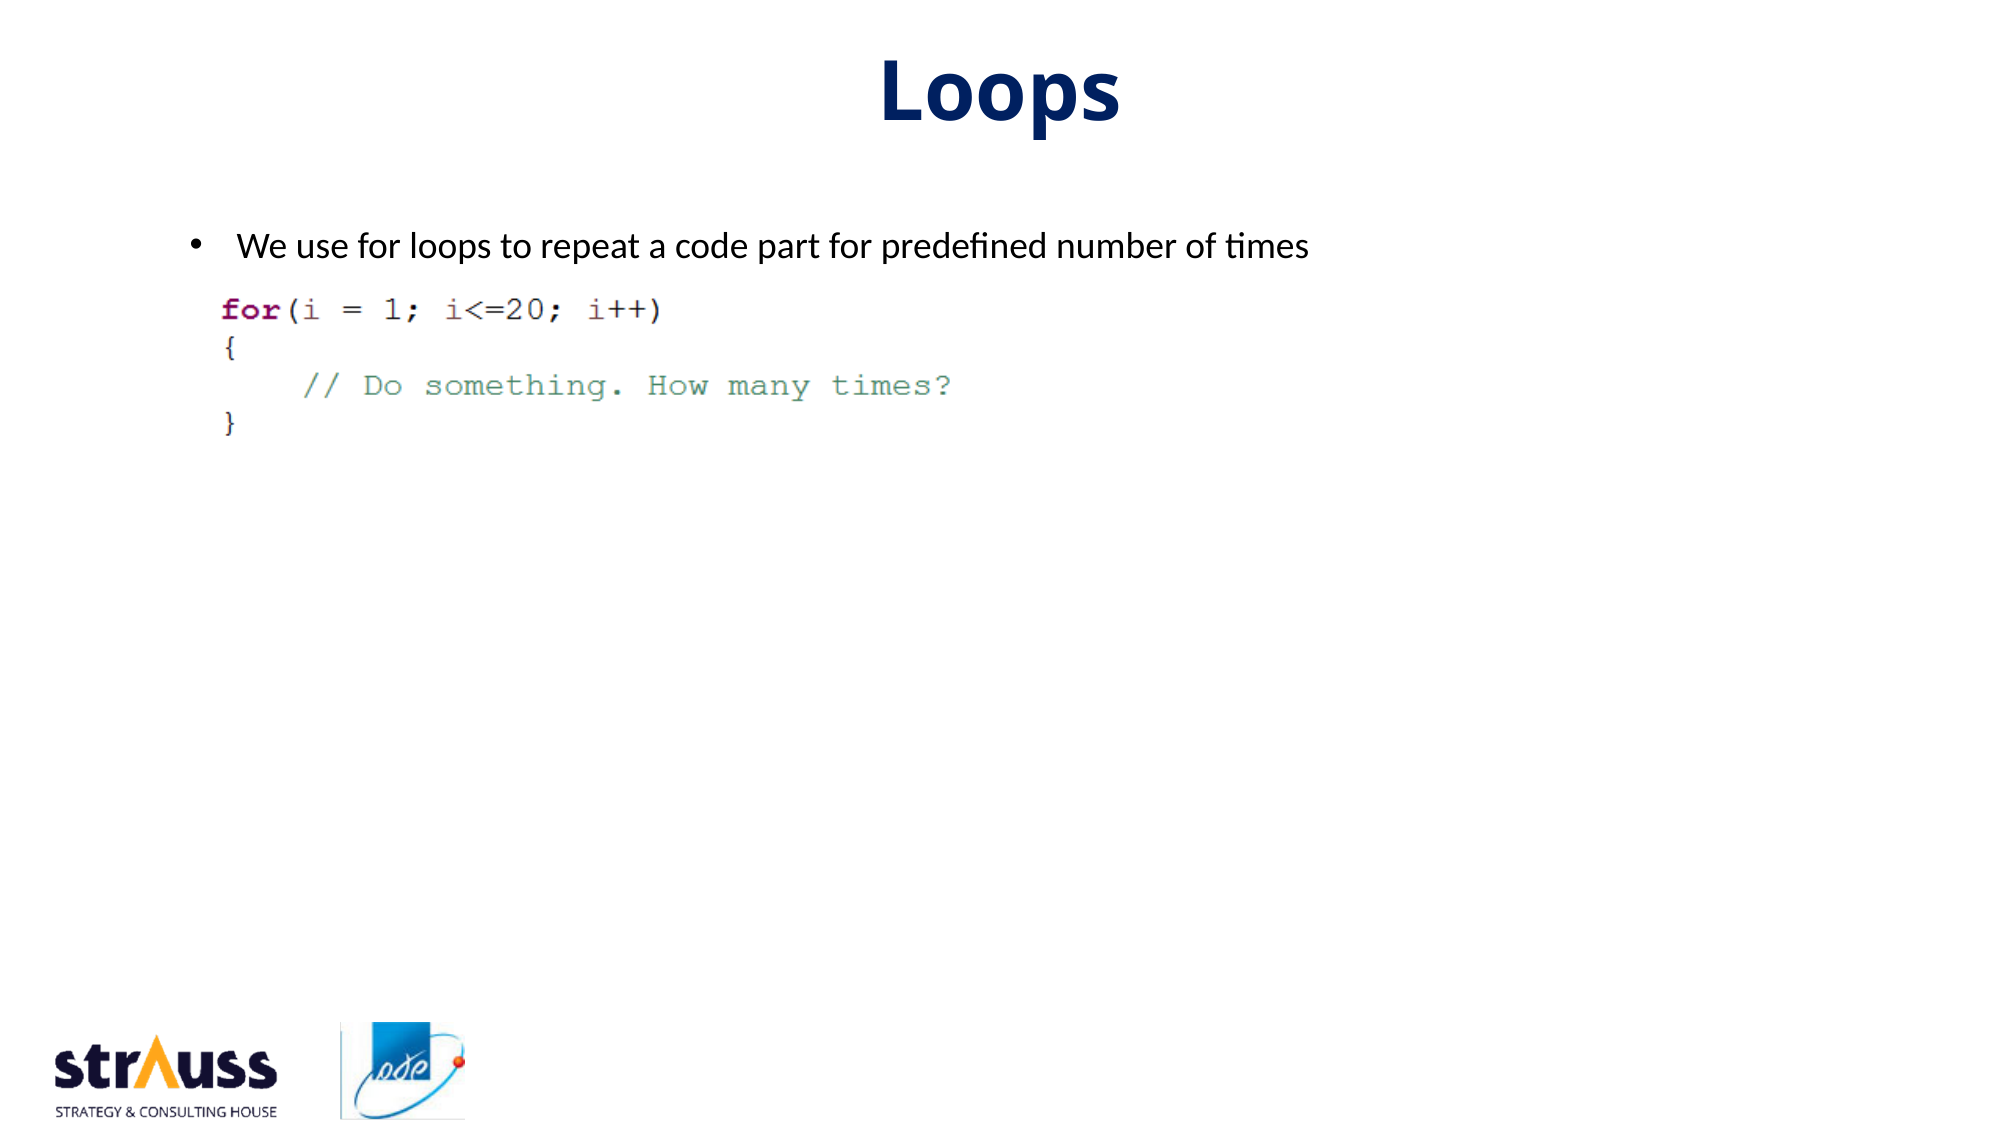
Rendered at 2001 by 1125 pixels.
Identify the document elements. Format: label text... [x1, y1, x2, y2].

picture [46, 1026, 283, 1125]
picture [339, 1022, 465, 1122]
text_box We use for loops to repeat a code part for predefined number of times [174, 213, 1752, 274]
picture [217, 291, 964, 447]
text_box Loops [174, 41, 1825, 146]
